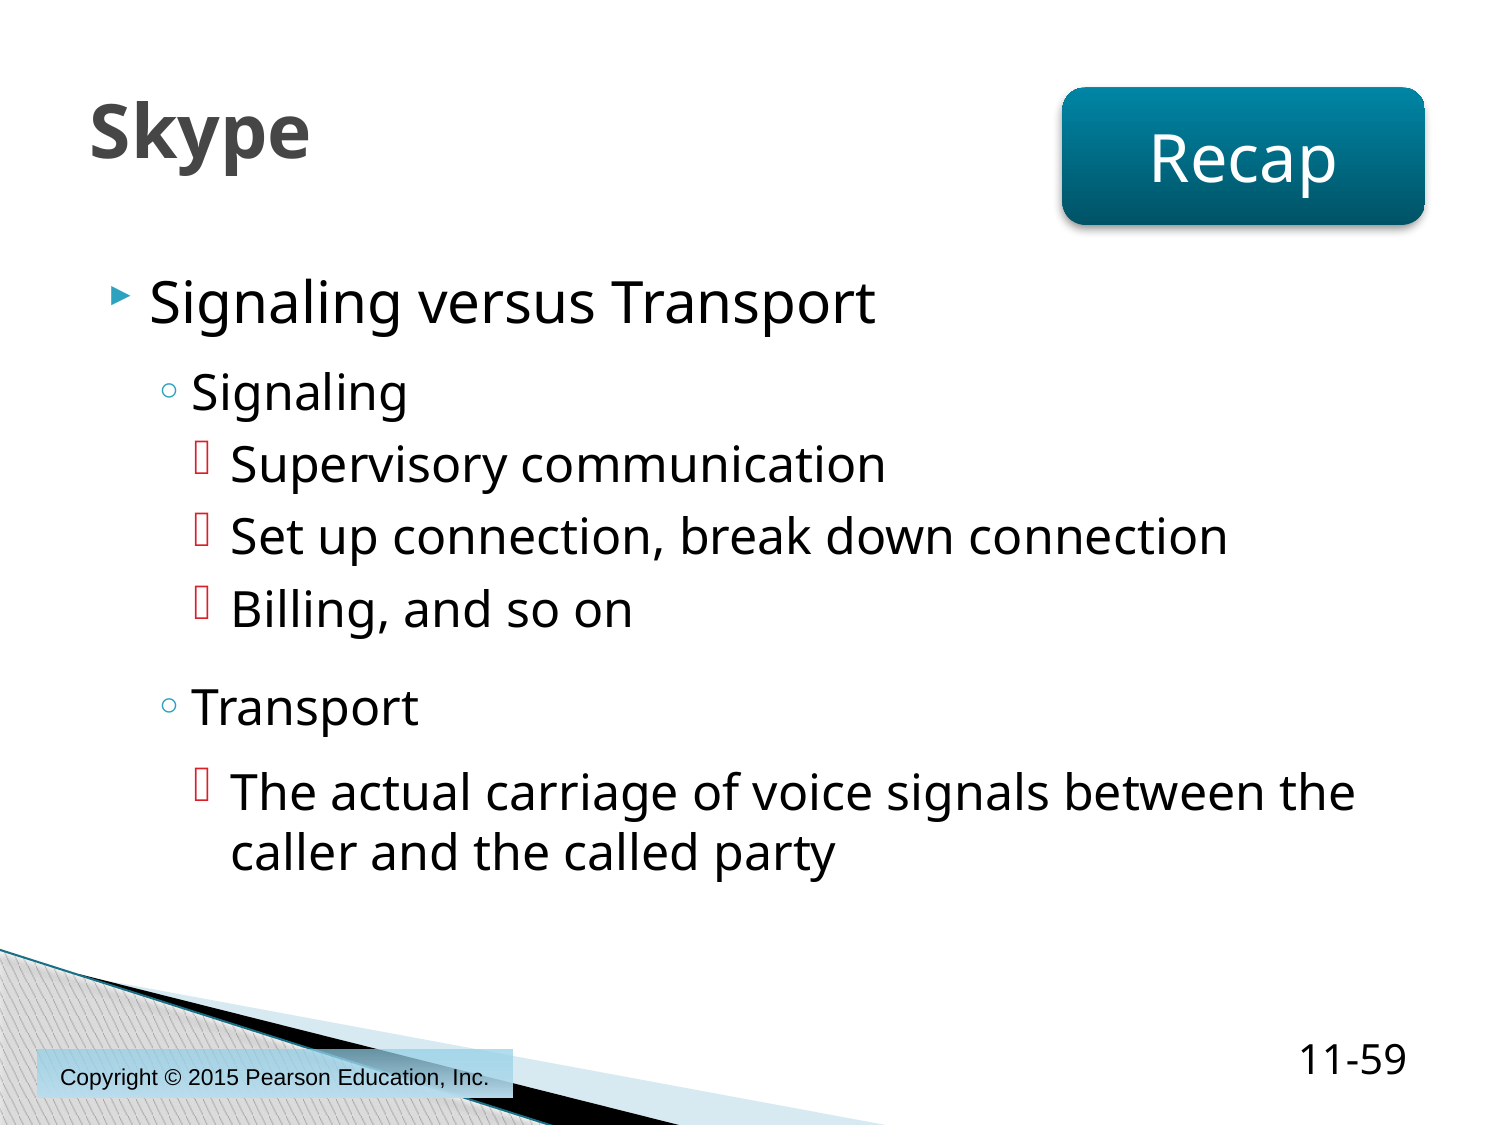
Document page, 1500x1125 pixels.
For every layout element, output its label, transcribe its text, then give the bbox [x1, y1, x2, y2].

footer Copyright © 2015 Pearson Education, Inc. [37, 1050, 513, 1098]
text_box Recap [1062, 87, 1425, 225]
slide_number 11-59 [1250, 1037, 1423, 1098]
list Signaling versus Transport Signaling Supervisory communication Set up connection, break down connection Billing, and so on Transport The actual carriage of voice signals between the caller and the called party [74, 257, 1426, 1001]
title Skype [75, 57, 1425, 200]
